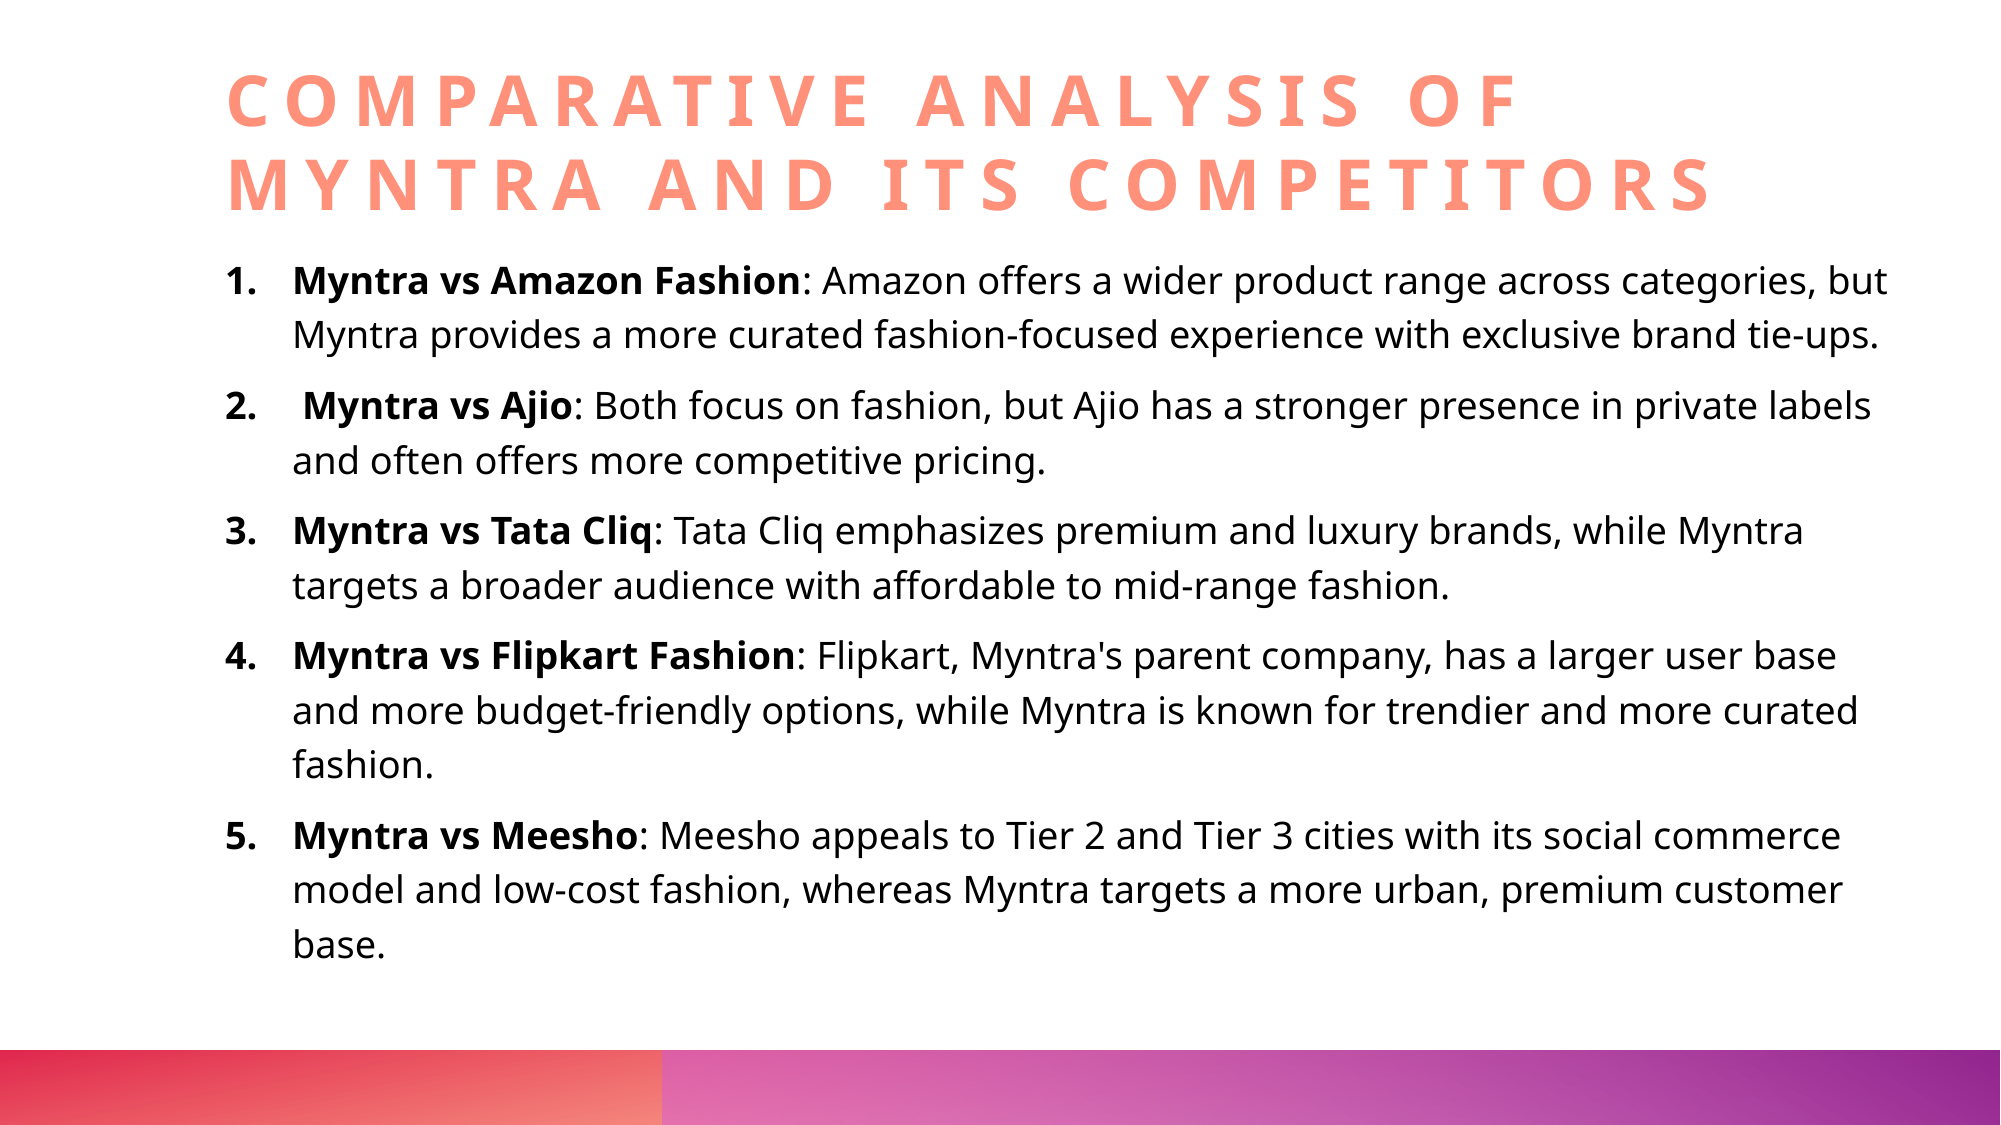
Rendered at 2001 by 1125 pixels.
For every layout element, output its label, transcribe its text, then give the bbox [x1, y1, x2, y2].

title Comparative Analysis of Myntra and Its Competitors [225, 54, 1905, 225]
list Myntra vs Amazon Fashion: Amazon offers a wider product range across categories, but Myntra provides a more curated fashion-focused experience with exclusive brand tie-ups. Myntra vs Ajio: Both focus on fashion, but Ajio has a stronger presence in private labels and often offers more competitive pricing. Myntra vs Tata Cliq: Tata Cliq emphasizes premium and luxury brands, while Myntra targets a broader audience with affordable to mid-range fashion. Myntra vs Flipkart Fashion: Flipkart, Myntra's parent company, has a larger user base and more budget-friendly options, while Myntra is known for trendier and more curated fashion. Myntra vs Meesho: Meesho appeals to Tier 2 and Tier 3 cities with its social commerce model and low-cost fashion, whereas Myntra targets a more urban, premium customer base. [225, 247, 1905, 996]
